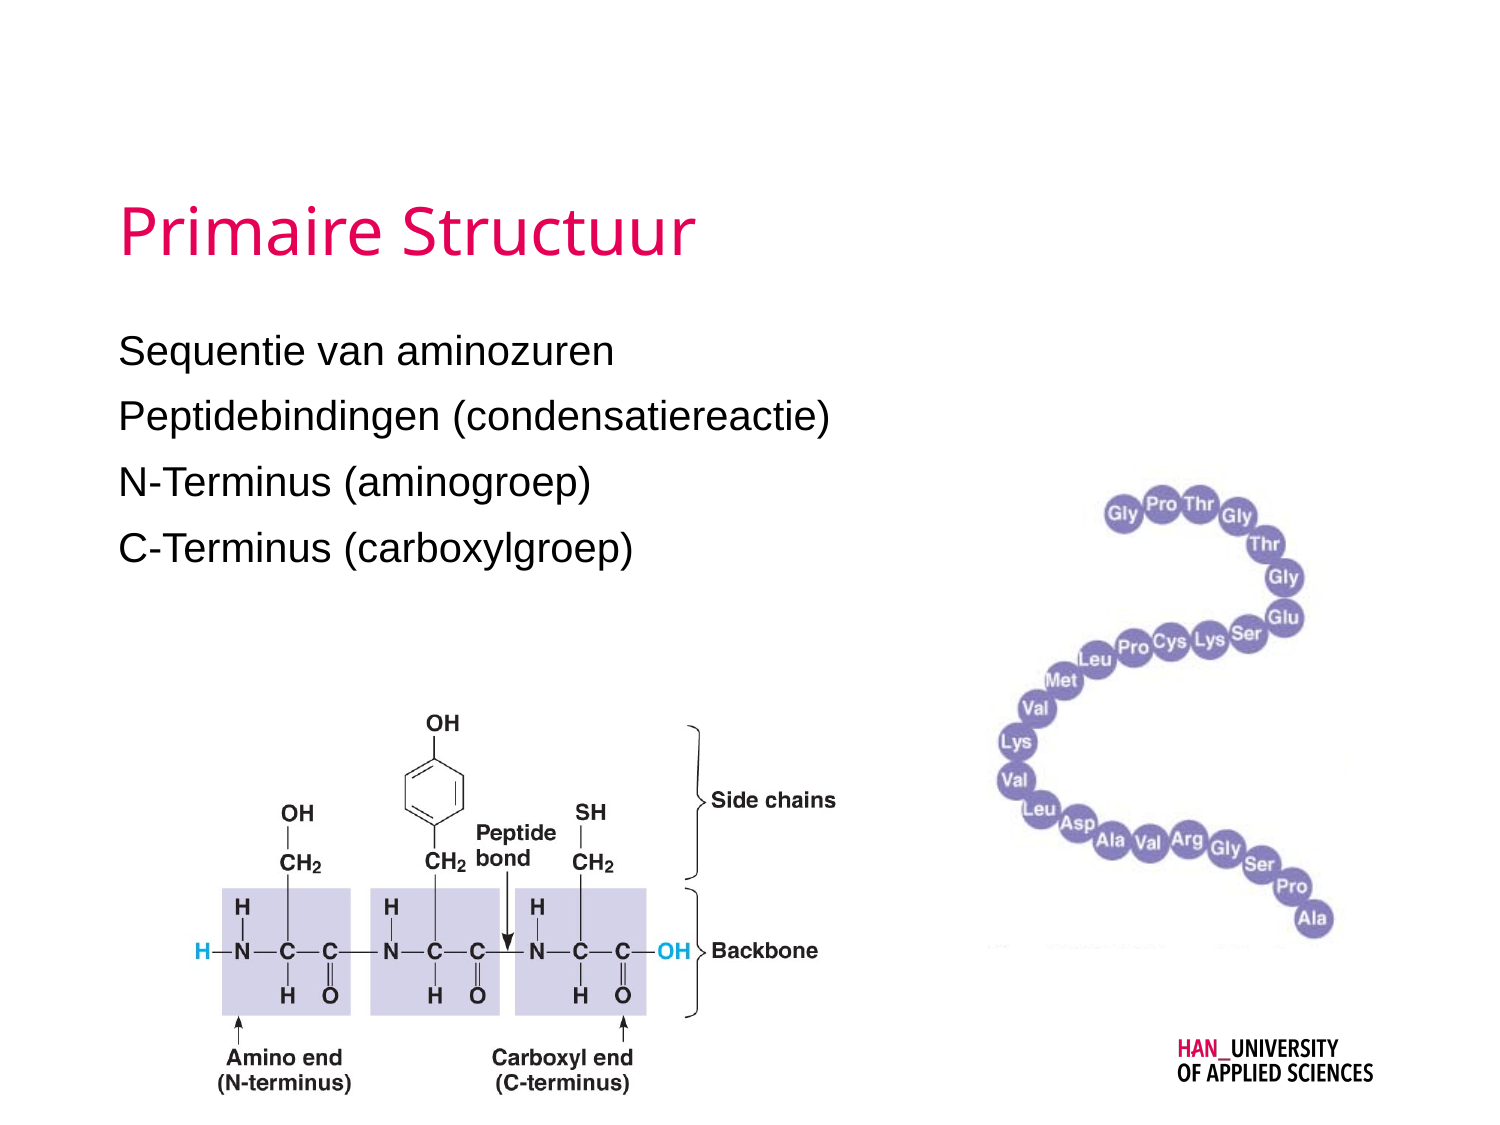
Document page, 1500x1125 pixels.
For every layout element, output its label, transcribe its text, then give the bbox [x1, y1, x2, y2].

list Sequentie van aminozuren Peptidebindingen (condensatiereactie) N-Terminus (aminogroep) C-Terminus (carboxylgroep) [103, 315, 1397, 1015]
picture [987, 463, 1347, 949]
picture [1172, 1021, 1396, 1119]
title Primaire Structuur [103, 59, 1397, 278]
picture [187, 705, 840, 1097]
